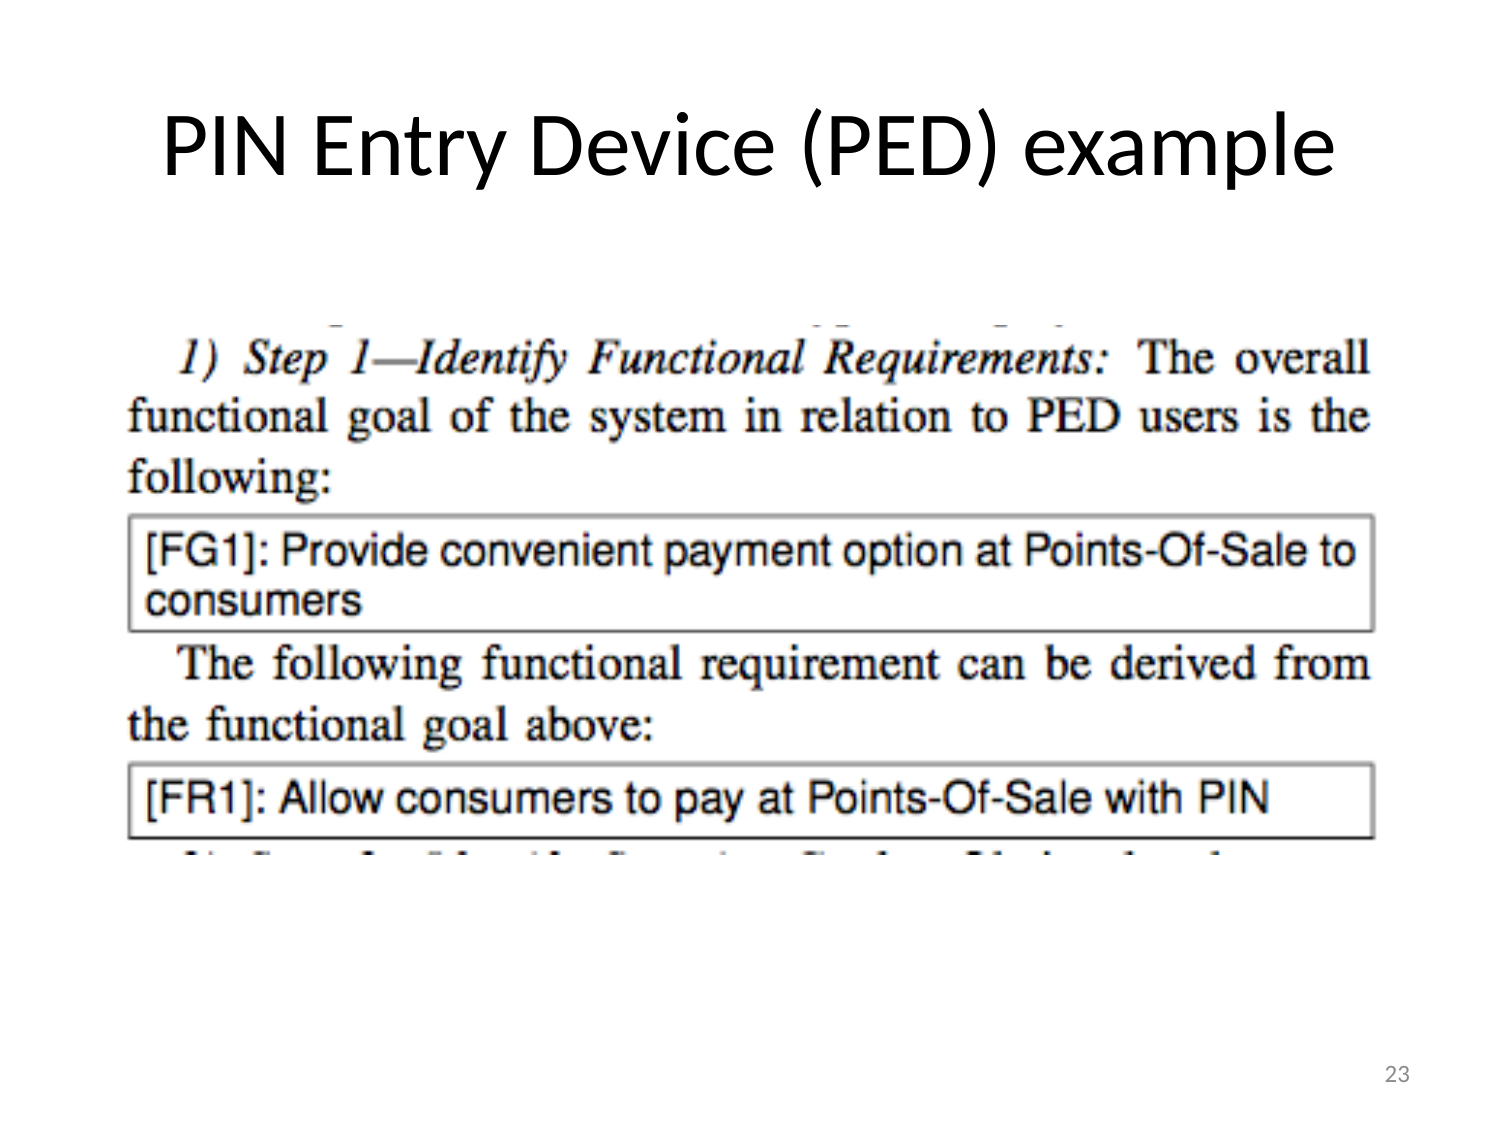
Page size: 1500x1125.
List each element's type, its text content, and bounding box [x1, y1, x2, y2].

title PIN Entry Device (PED) example [75, 45, 1425, 233]
picture [116, 325, 1395, 855]
slide_number 23 [1074, 1042, 1425, 1103]
